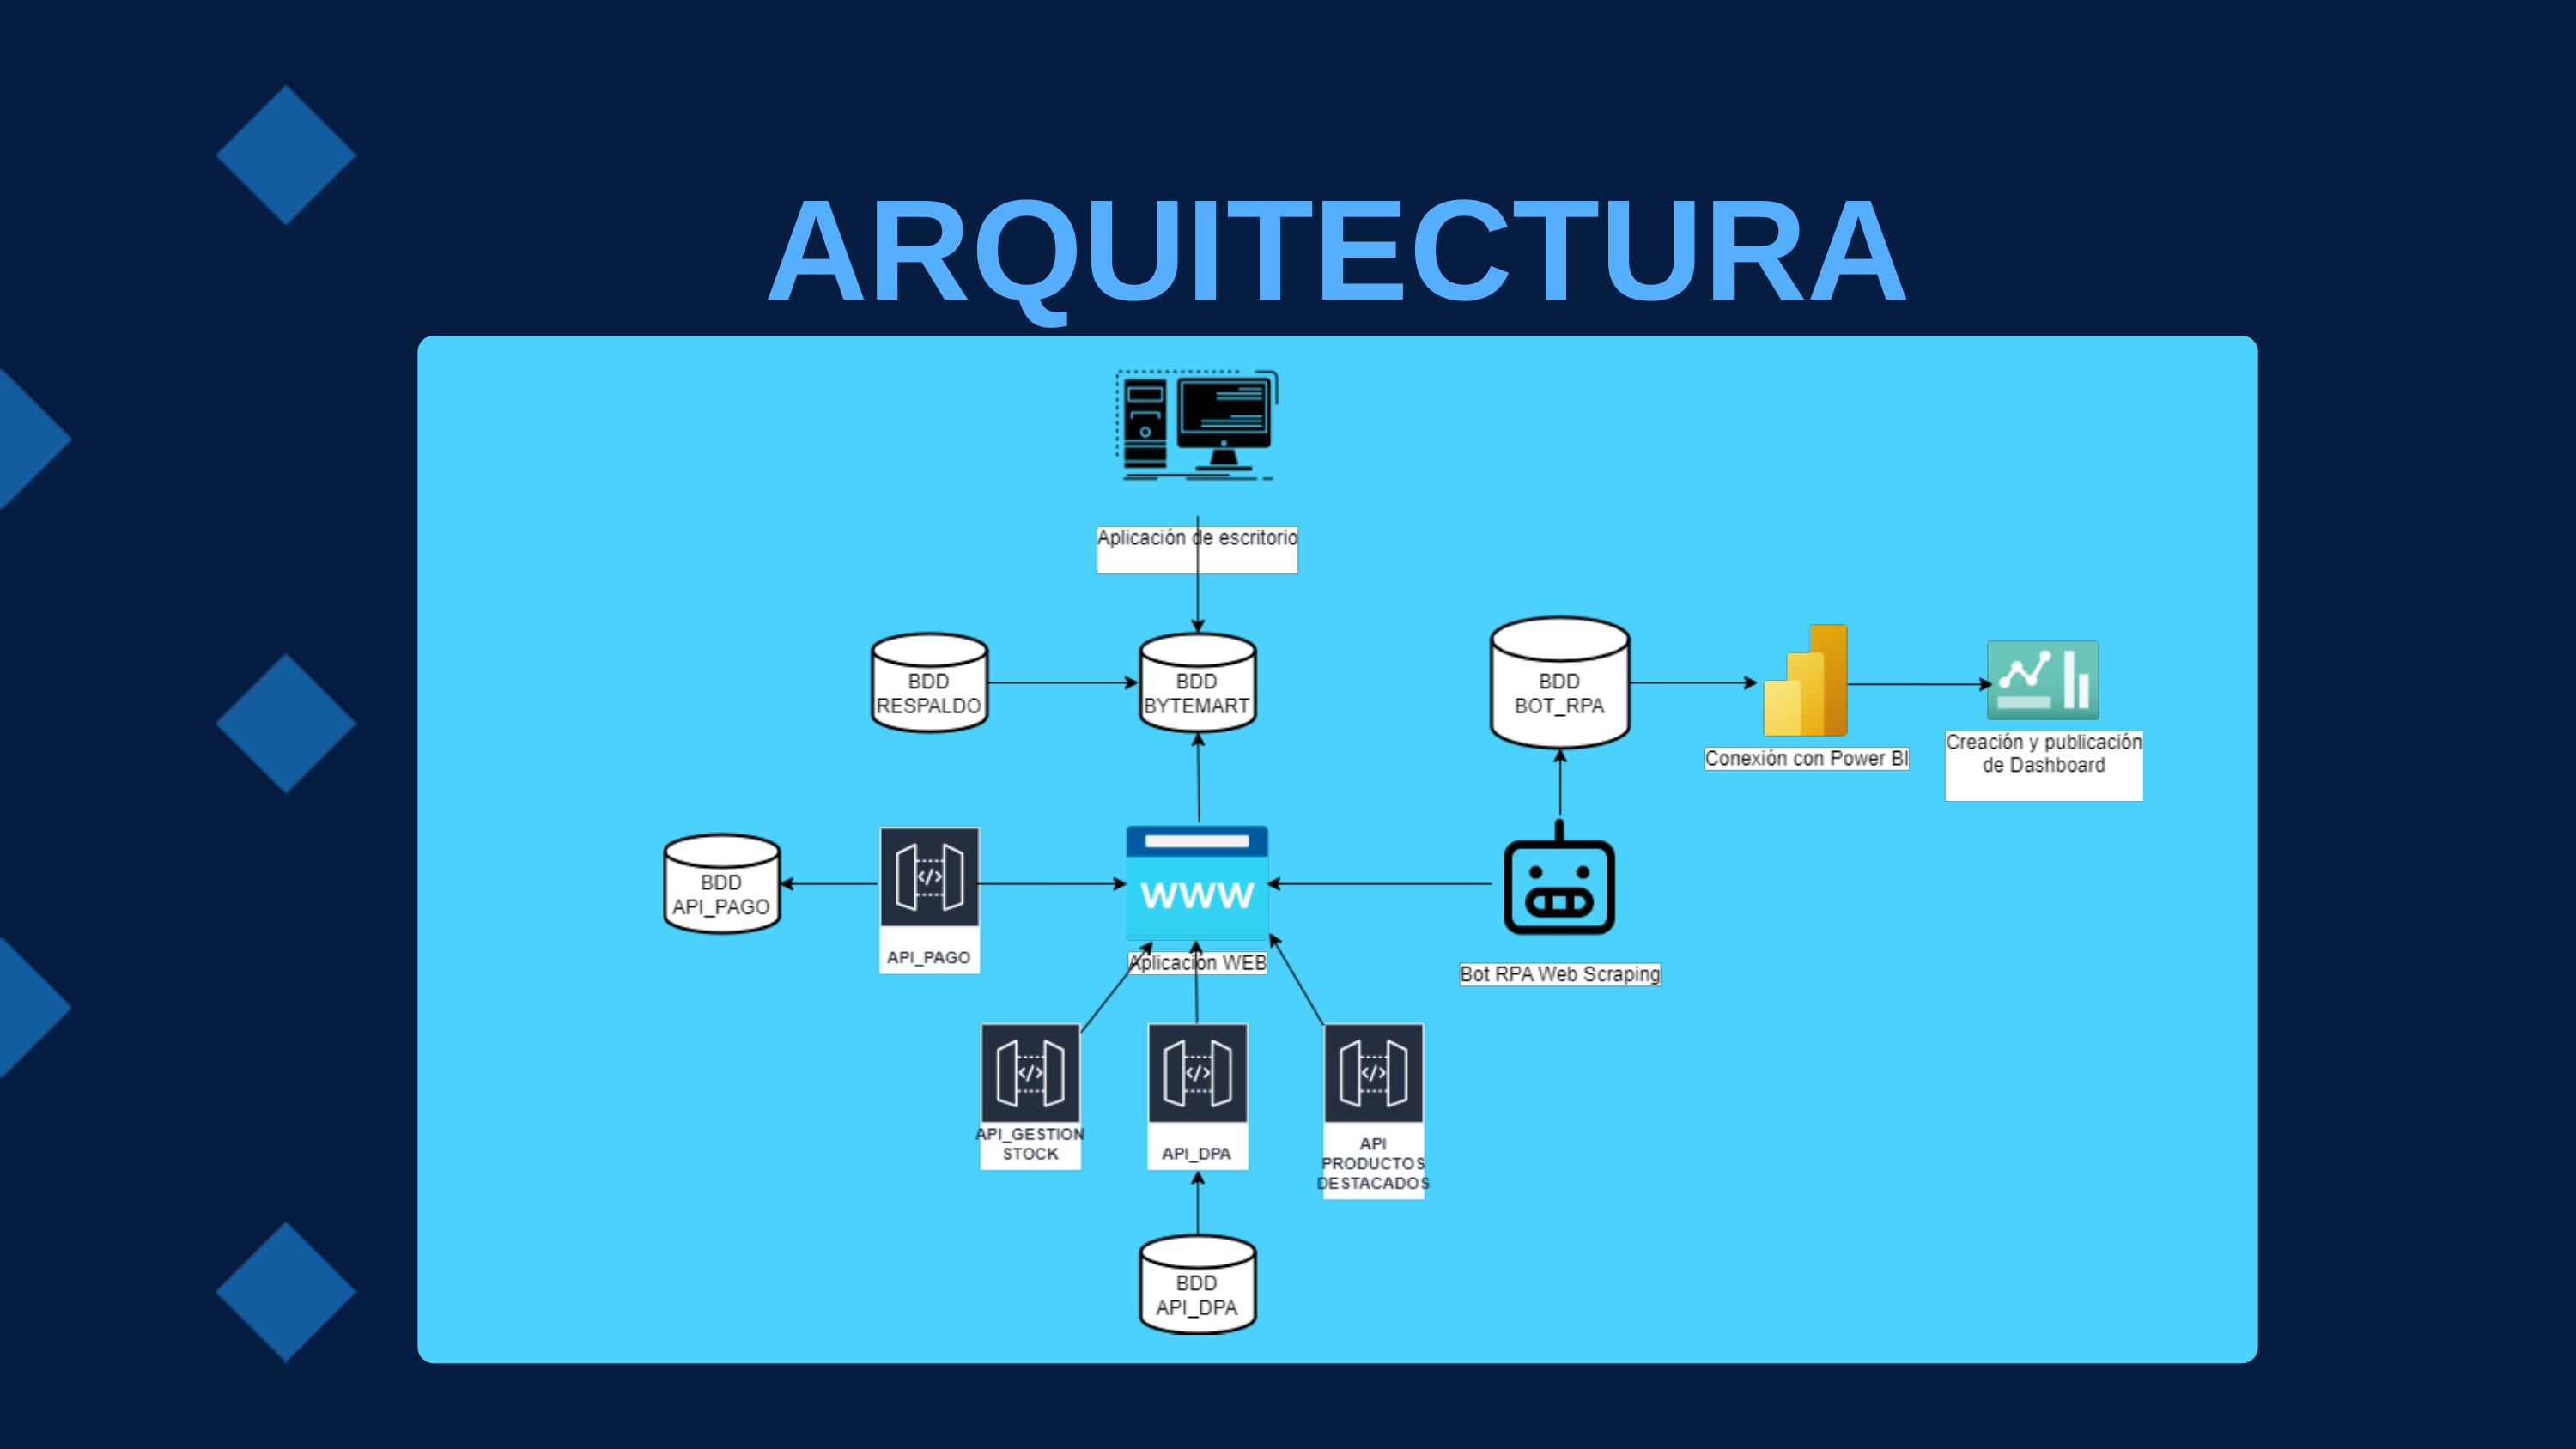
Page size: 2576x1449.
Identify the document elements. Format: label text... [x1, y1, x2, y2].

text_box ARQUITECTURA [744, 122, 1933, 313]
text_box [0, 85, 358, 1364]
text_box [417, 315, 2258, 1364]
